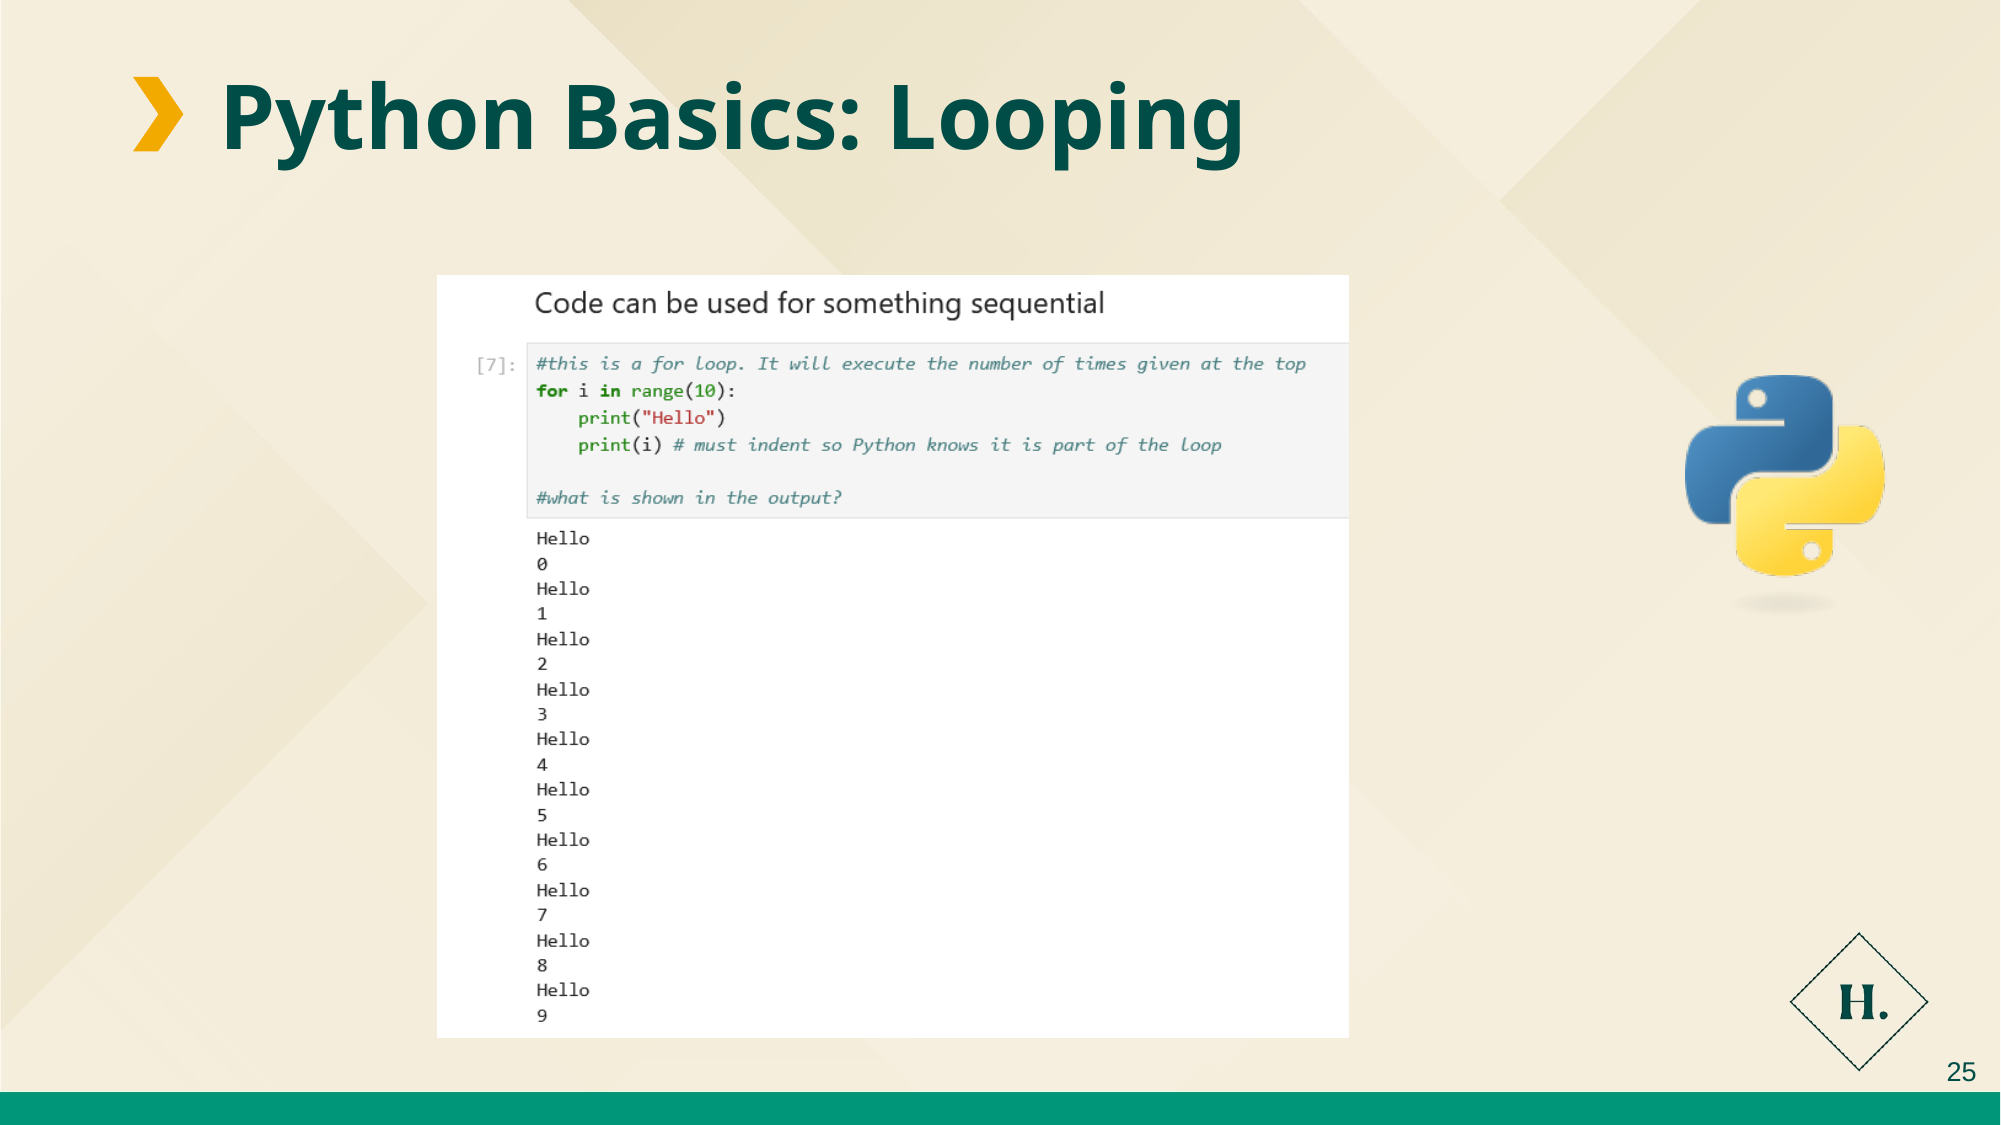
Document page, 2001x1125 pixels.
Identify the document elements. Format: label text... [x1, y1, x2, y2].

slide_number ‹#› [1871, 1038, 1992, 1125]
text_box [133, 76, 184, 152]
text_box Python Basics: Looping [199, 39, 1833, 301]
picture [0, 0, 2001, 1125]
